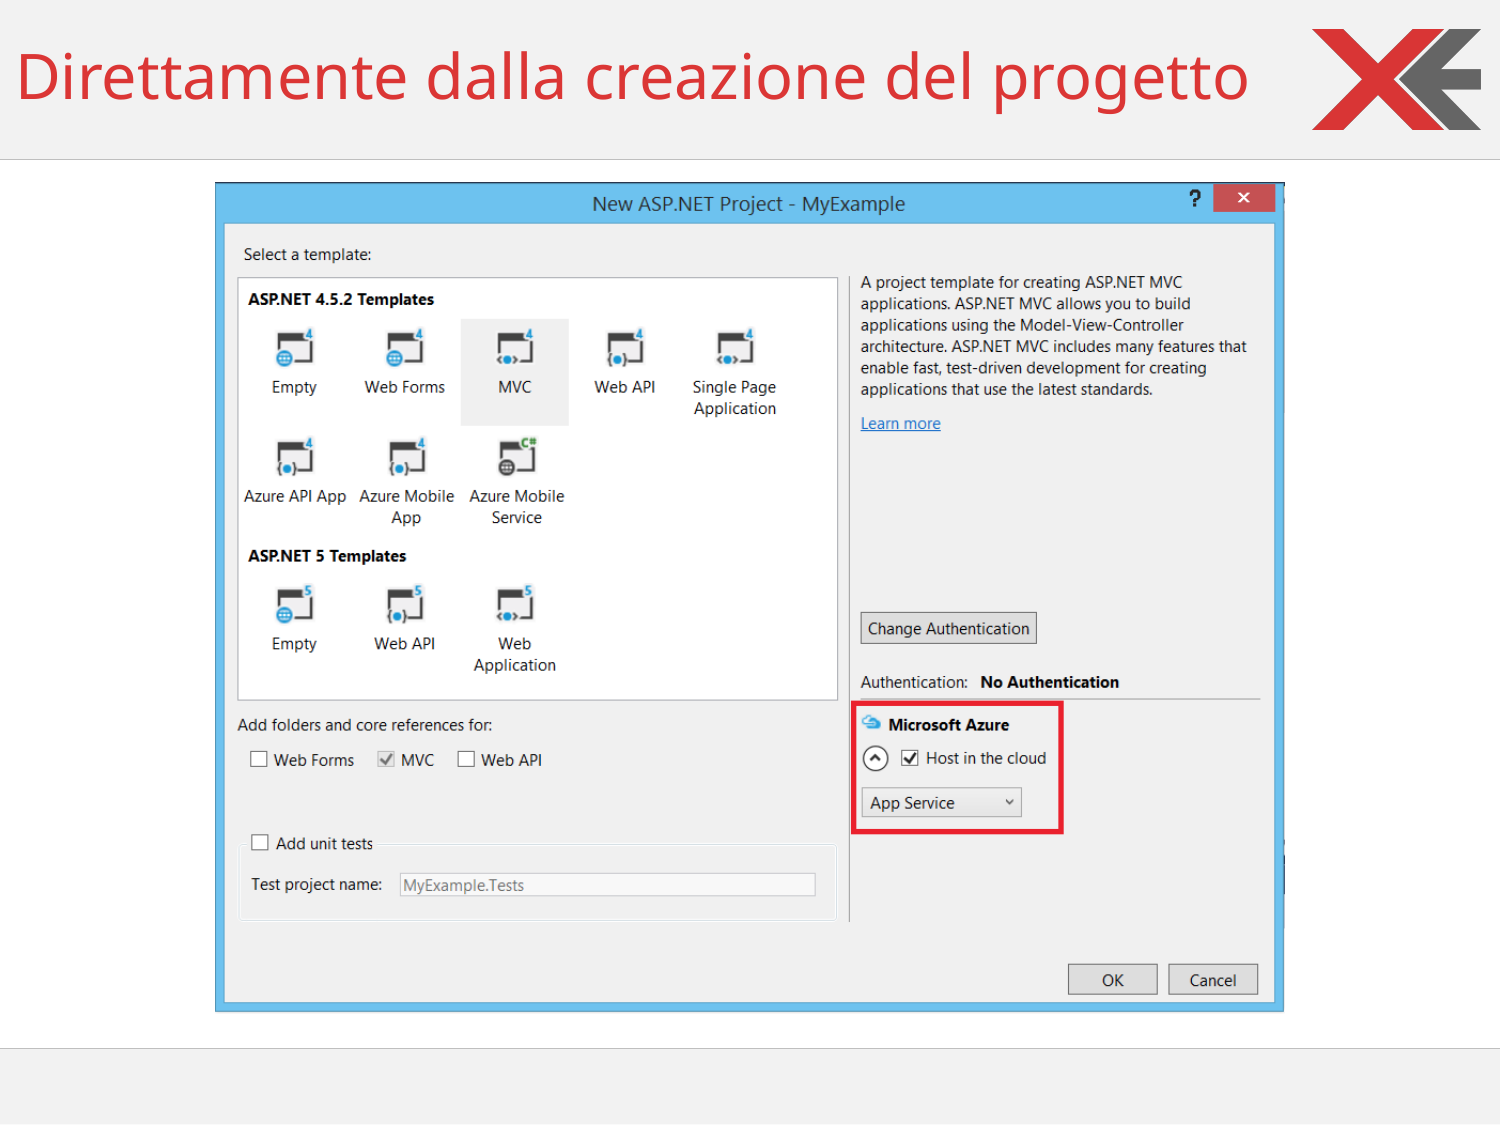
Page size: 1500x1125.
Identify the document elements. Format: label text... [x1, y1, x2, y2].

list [215, 182, 1285, 1014]
title Direttamente dalla creazione del progetto [0, 6, 1304, 153]
picture [1312, 29, 1481, 130]
